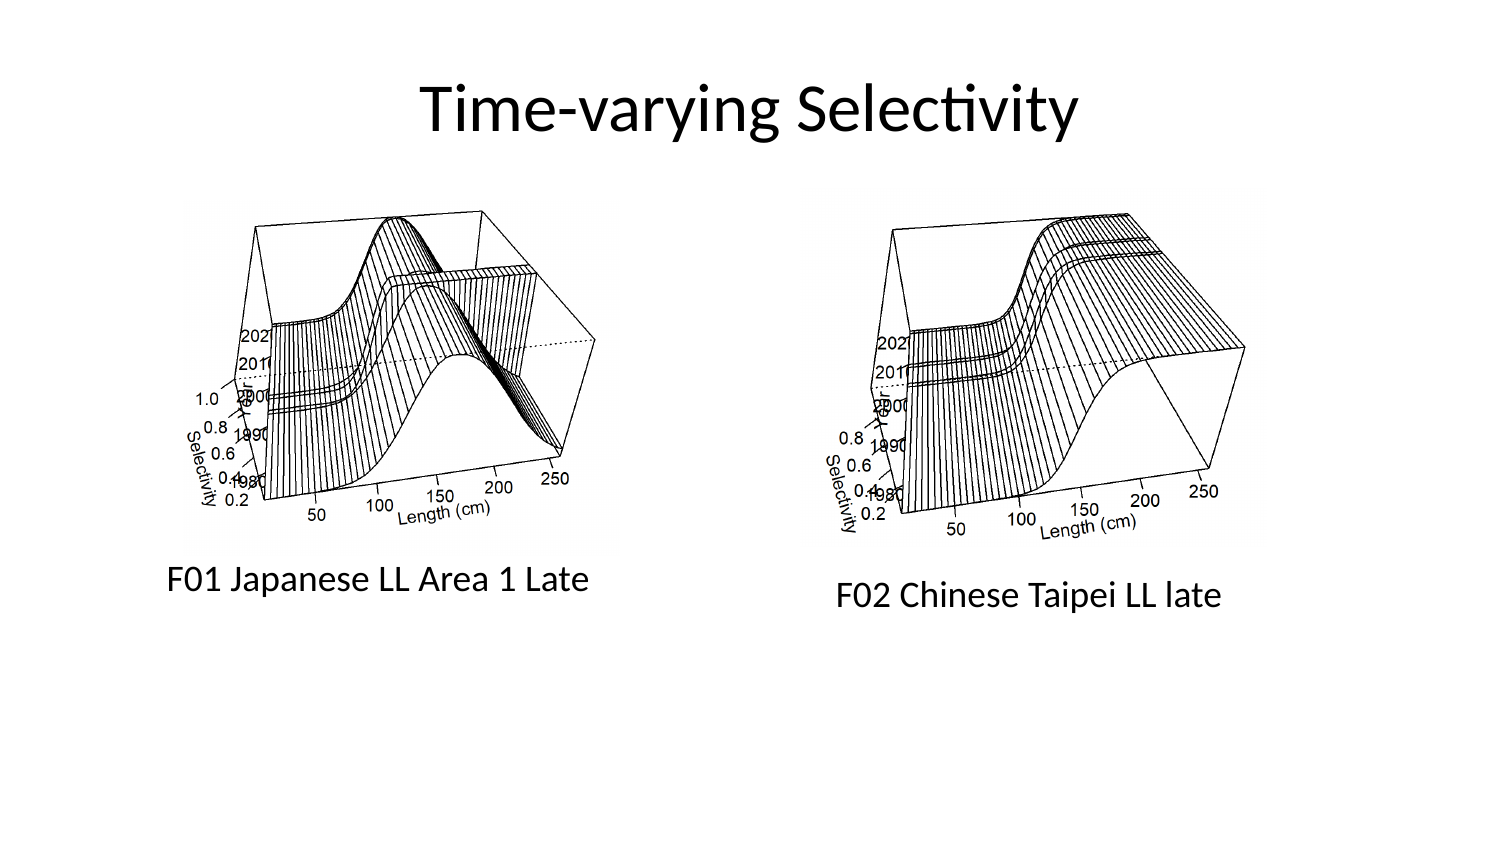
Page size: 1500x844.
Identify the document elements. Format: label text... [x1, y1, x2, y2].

text_box F01 Japanese LL Area 1 Late [132, 546, 625, 616]
picture [800, 188, 1267, 547]
title Time-varying Selectivity [75, 33, 1425, 175]
text_box F02 Chinese Taipei LL late [820, 562, 1238, 622]
picture [182, 199, 620, 556]
